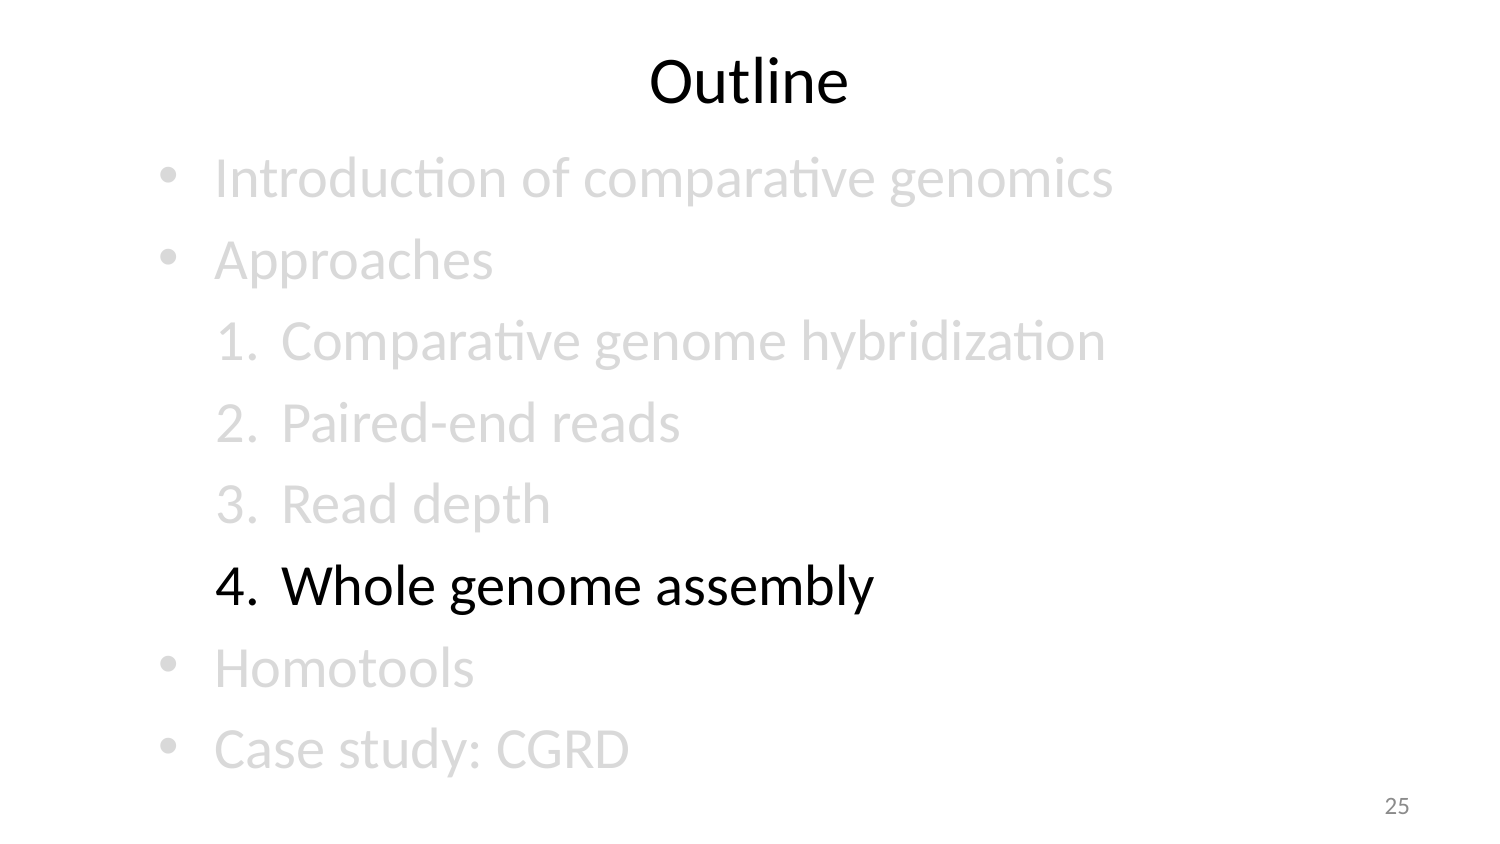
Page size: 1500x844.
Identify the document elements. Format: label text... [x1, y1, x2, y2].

title Outline [75, 16, 1425, 138]
slide_number 25 [1074, 782, 1425, 827]
list Introduction of comparative genomics Approaches Comparative genome hybridization Paired-end reads Read depth Whole genome assembly Homotools Case study: CGRD [143, 131, 1425, 812]
